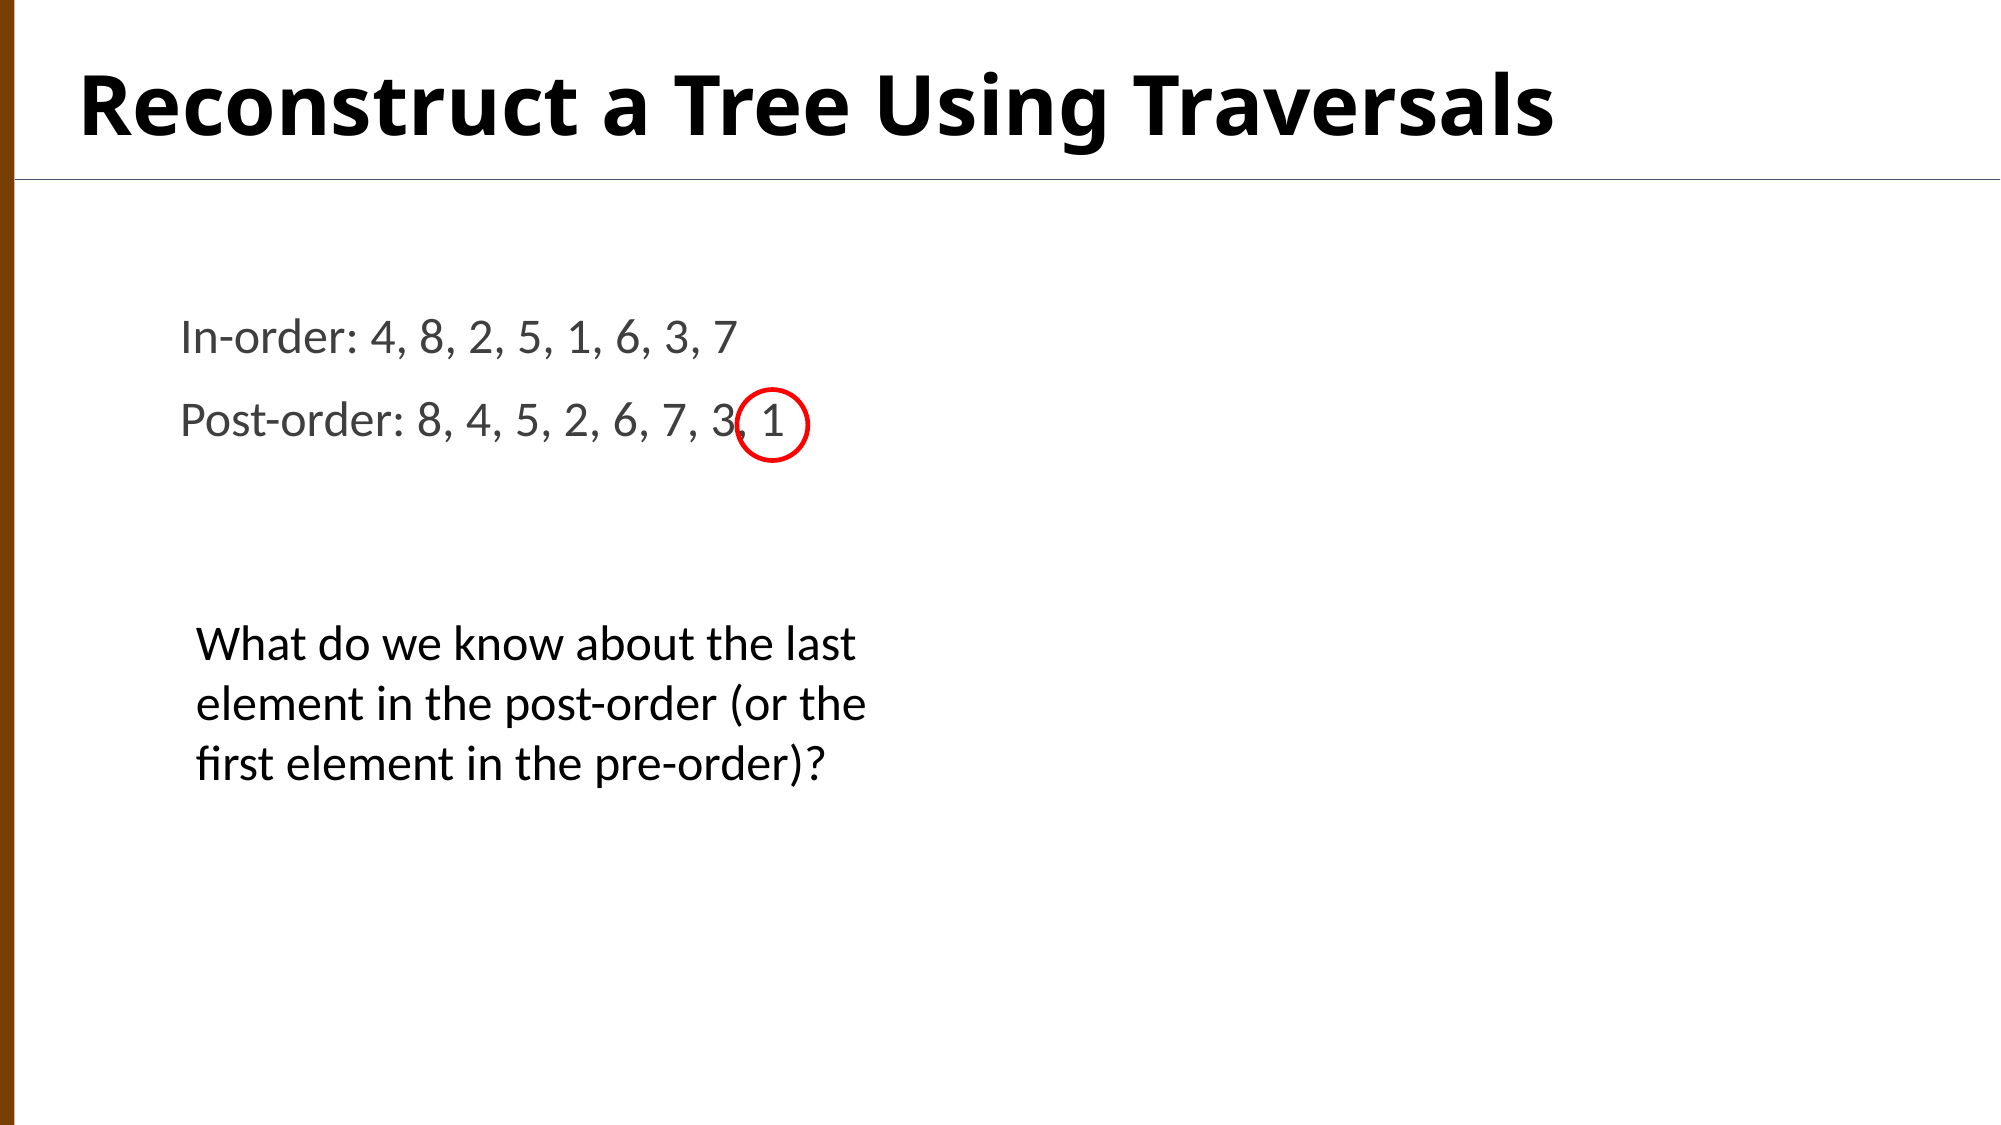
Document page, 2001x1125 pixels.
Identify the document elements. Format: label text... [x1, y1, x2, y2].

text_box Reconstruct a Tree Using Traversals [62, 36, 2000, 219]
list In-order: 4, 8, 2, 5, 1, 6, 3, 7 Post-order: 8, 4, 5, 2, 6, 7, 3, 1 [180, 302, 1830, 963]
text_box [736, 389, 808, 461]
text_box What do we know about the last element in the post-order (or the first element in the pre-order)? [180, 595, 970, 884]
